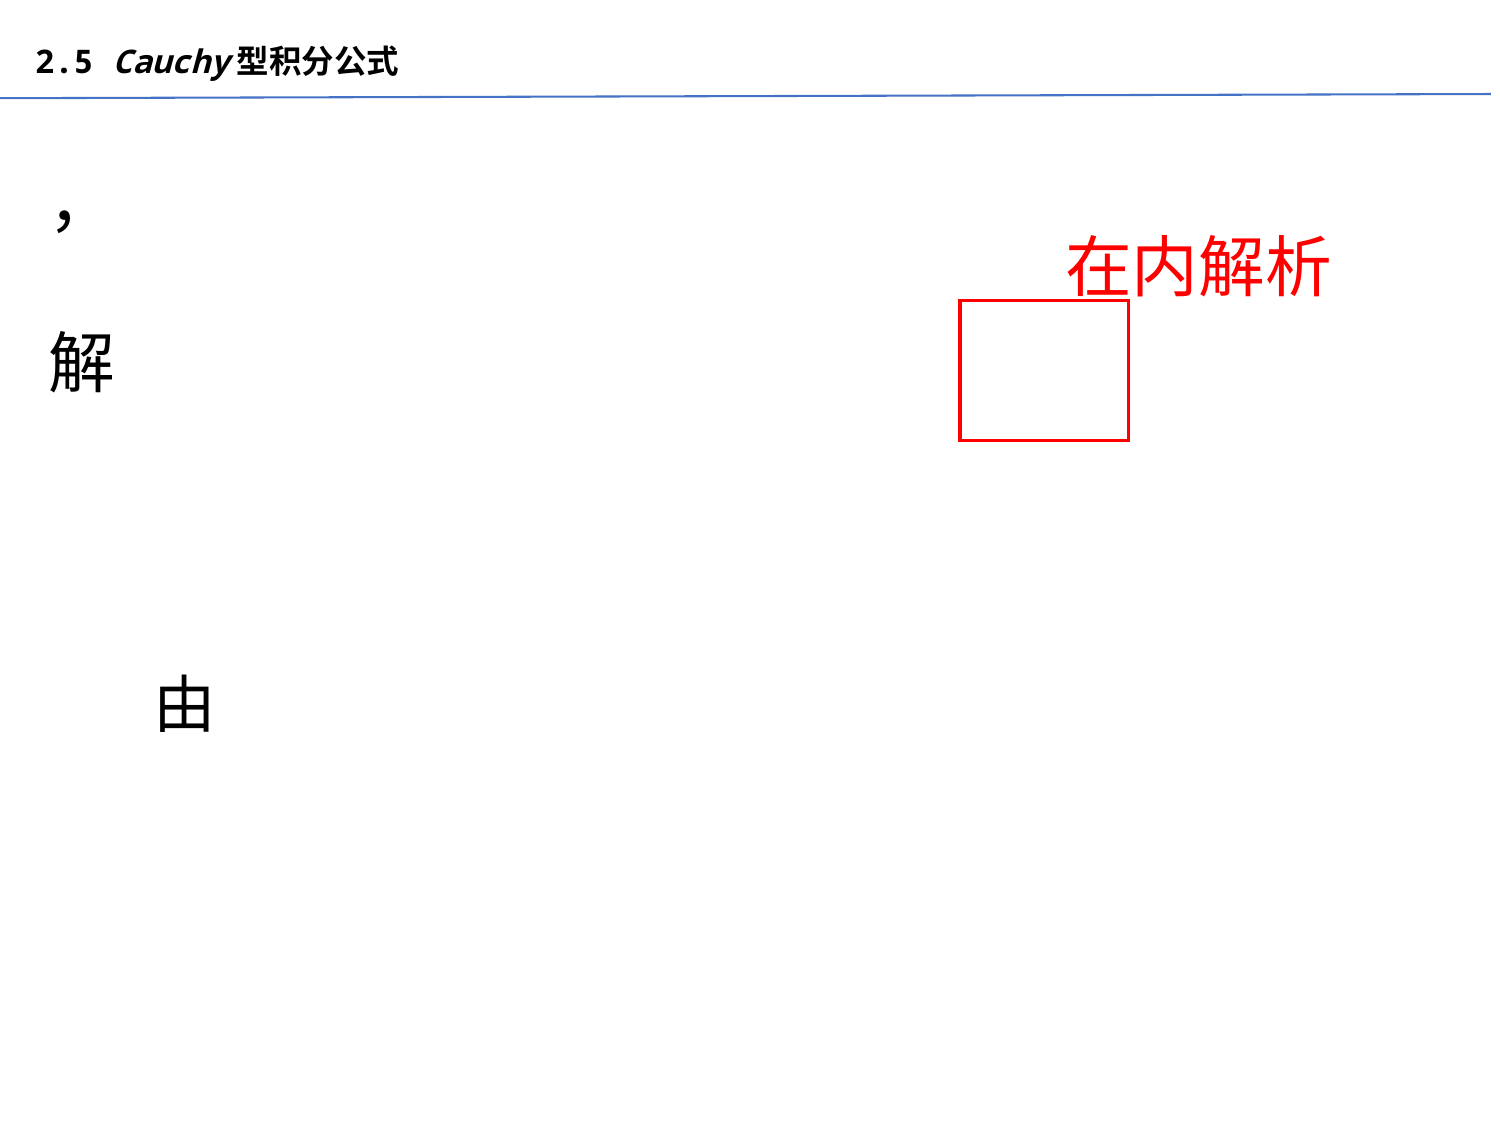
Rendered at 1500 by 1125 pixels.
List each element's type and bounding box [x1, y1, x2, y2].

text_box [0, 13, 1491, 99]
text_box [959, 300, 1130, 441]
